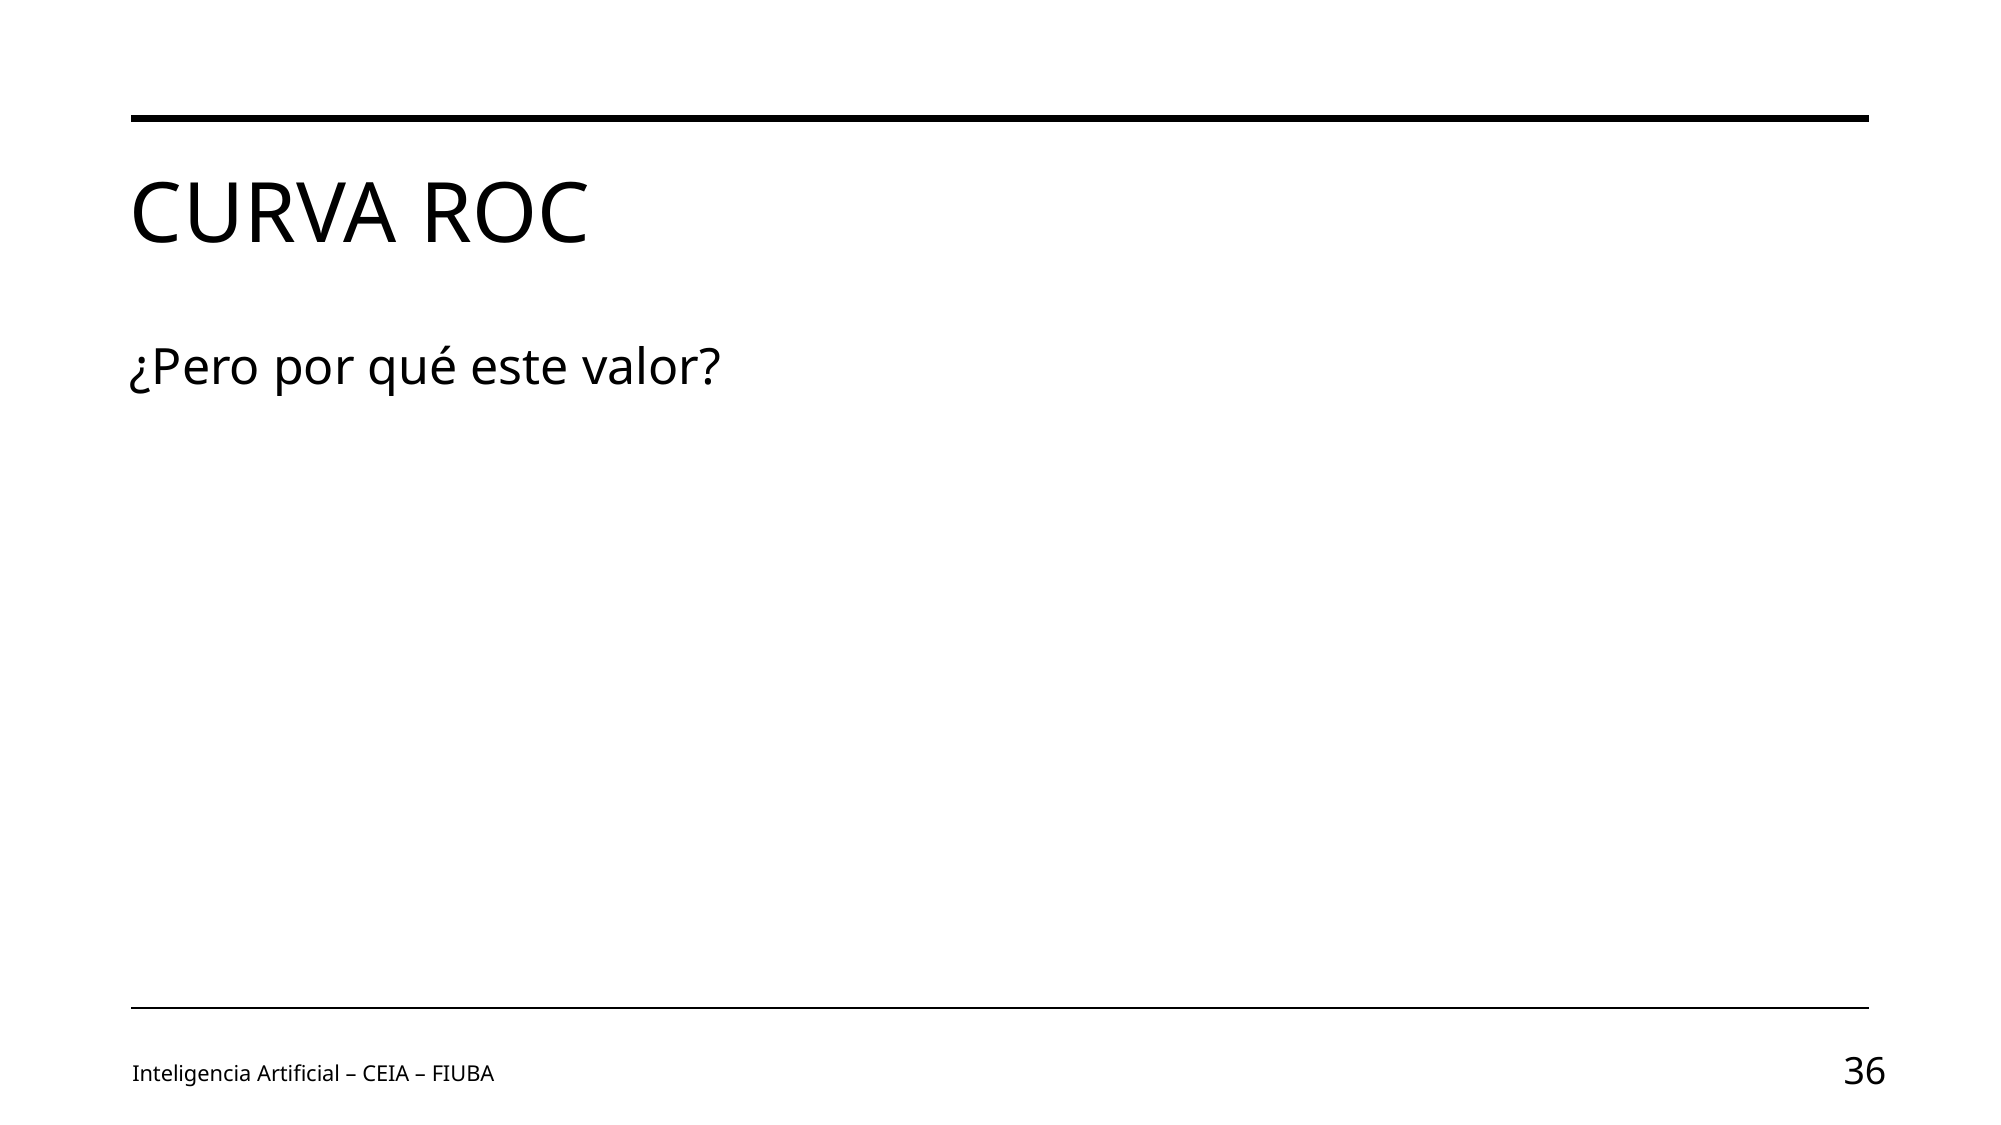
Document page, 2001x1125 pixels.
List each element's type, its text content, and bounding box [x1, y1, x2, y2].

footer Inteligencia Artificial – CEIA – FIUBA [117, 1042, 862, 1103]
list ¿Pero por qué este valor? [114, 321, 1869, 973]
title Curva ROC [114, 151, 1869, 290]
slide_number 36 [1791, 1042, 1902, 1103]
